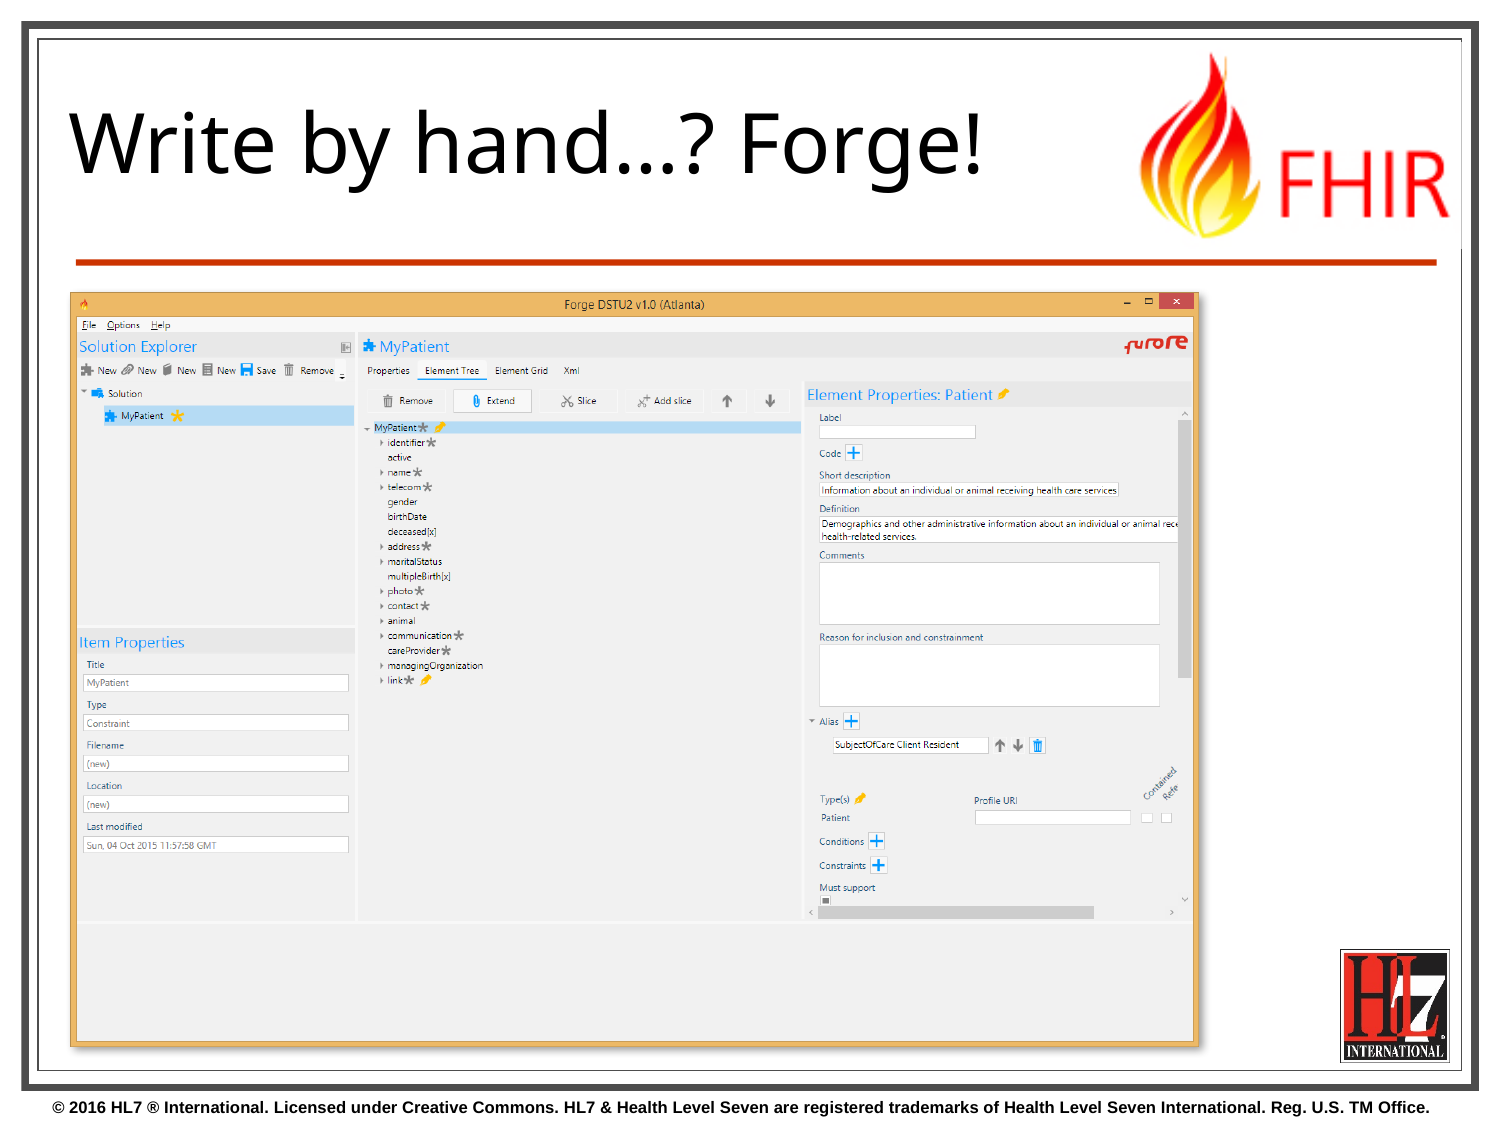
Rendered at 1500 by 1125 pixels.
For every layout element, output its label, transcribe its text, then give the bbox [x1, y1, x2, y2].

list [70, 292, 1200, 1047]
picture [1340, 949, 1450, 1063]
title Write by hand…? Forge! [53, 54, 1128, 244]
picture [1128, 42, 1462, 249]
